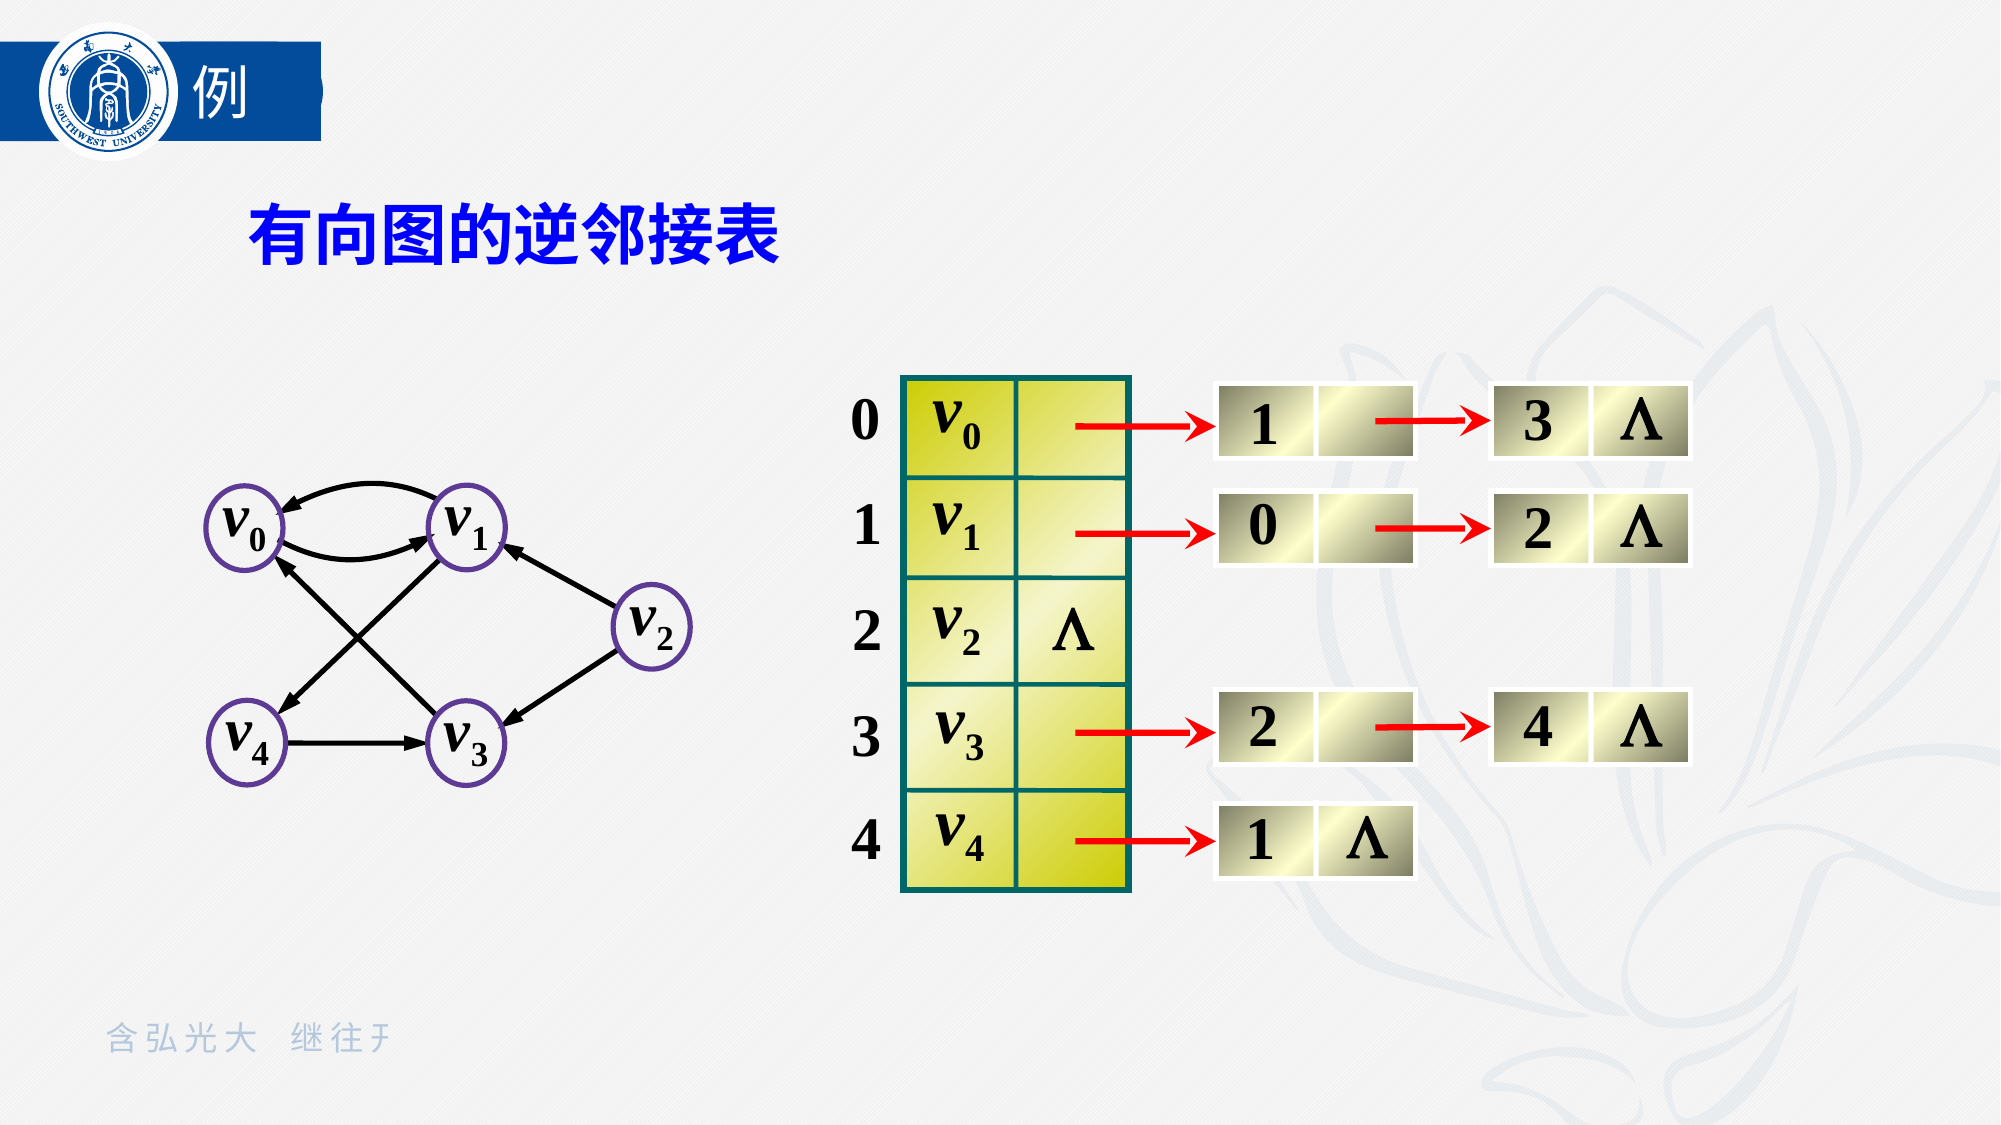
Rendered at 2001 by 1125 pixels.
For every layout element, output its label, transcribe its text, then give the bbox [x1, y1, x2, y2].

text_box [843, 377, 1691, 891]
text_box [205, 425, 691, 786]
list 例 [180, 41, 321, 141]
text_box 有向图的逆邻接表 [146, 198, 882, 281]
